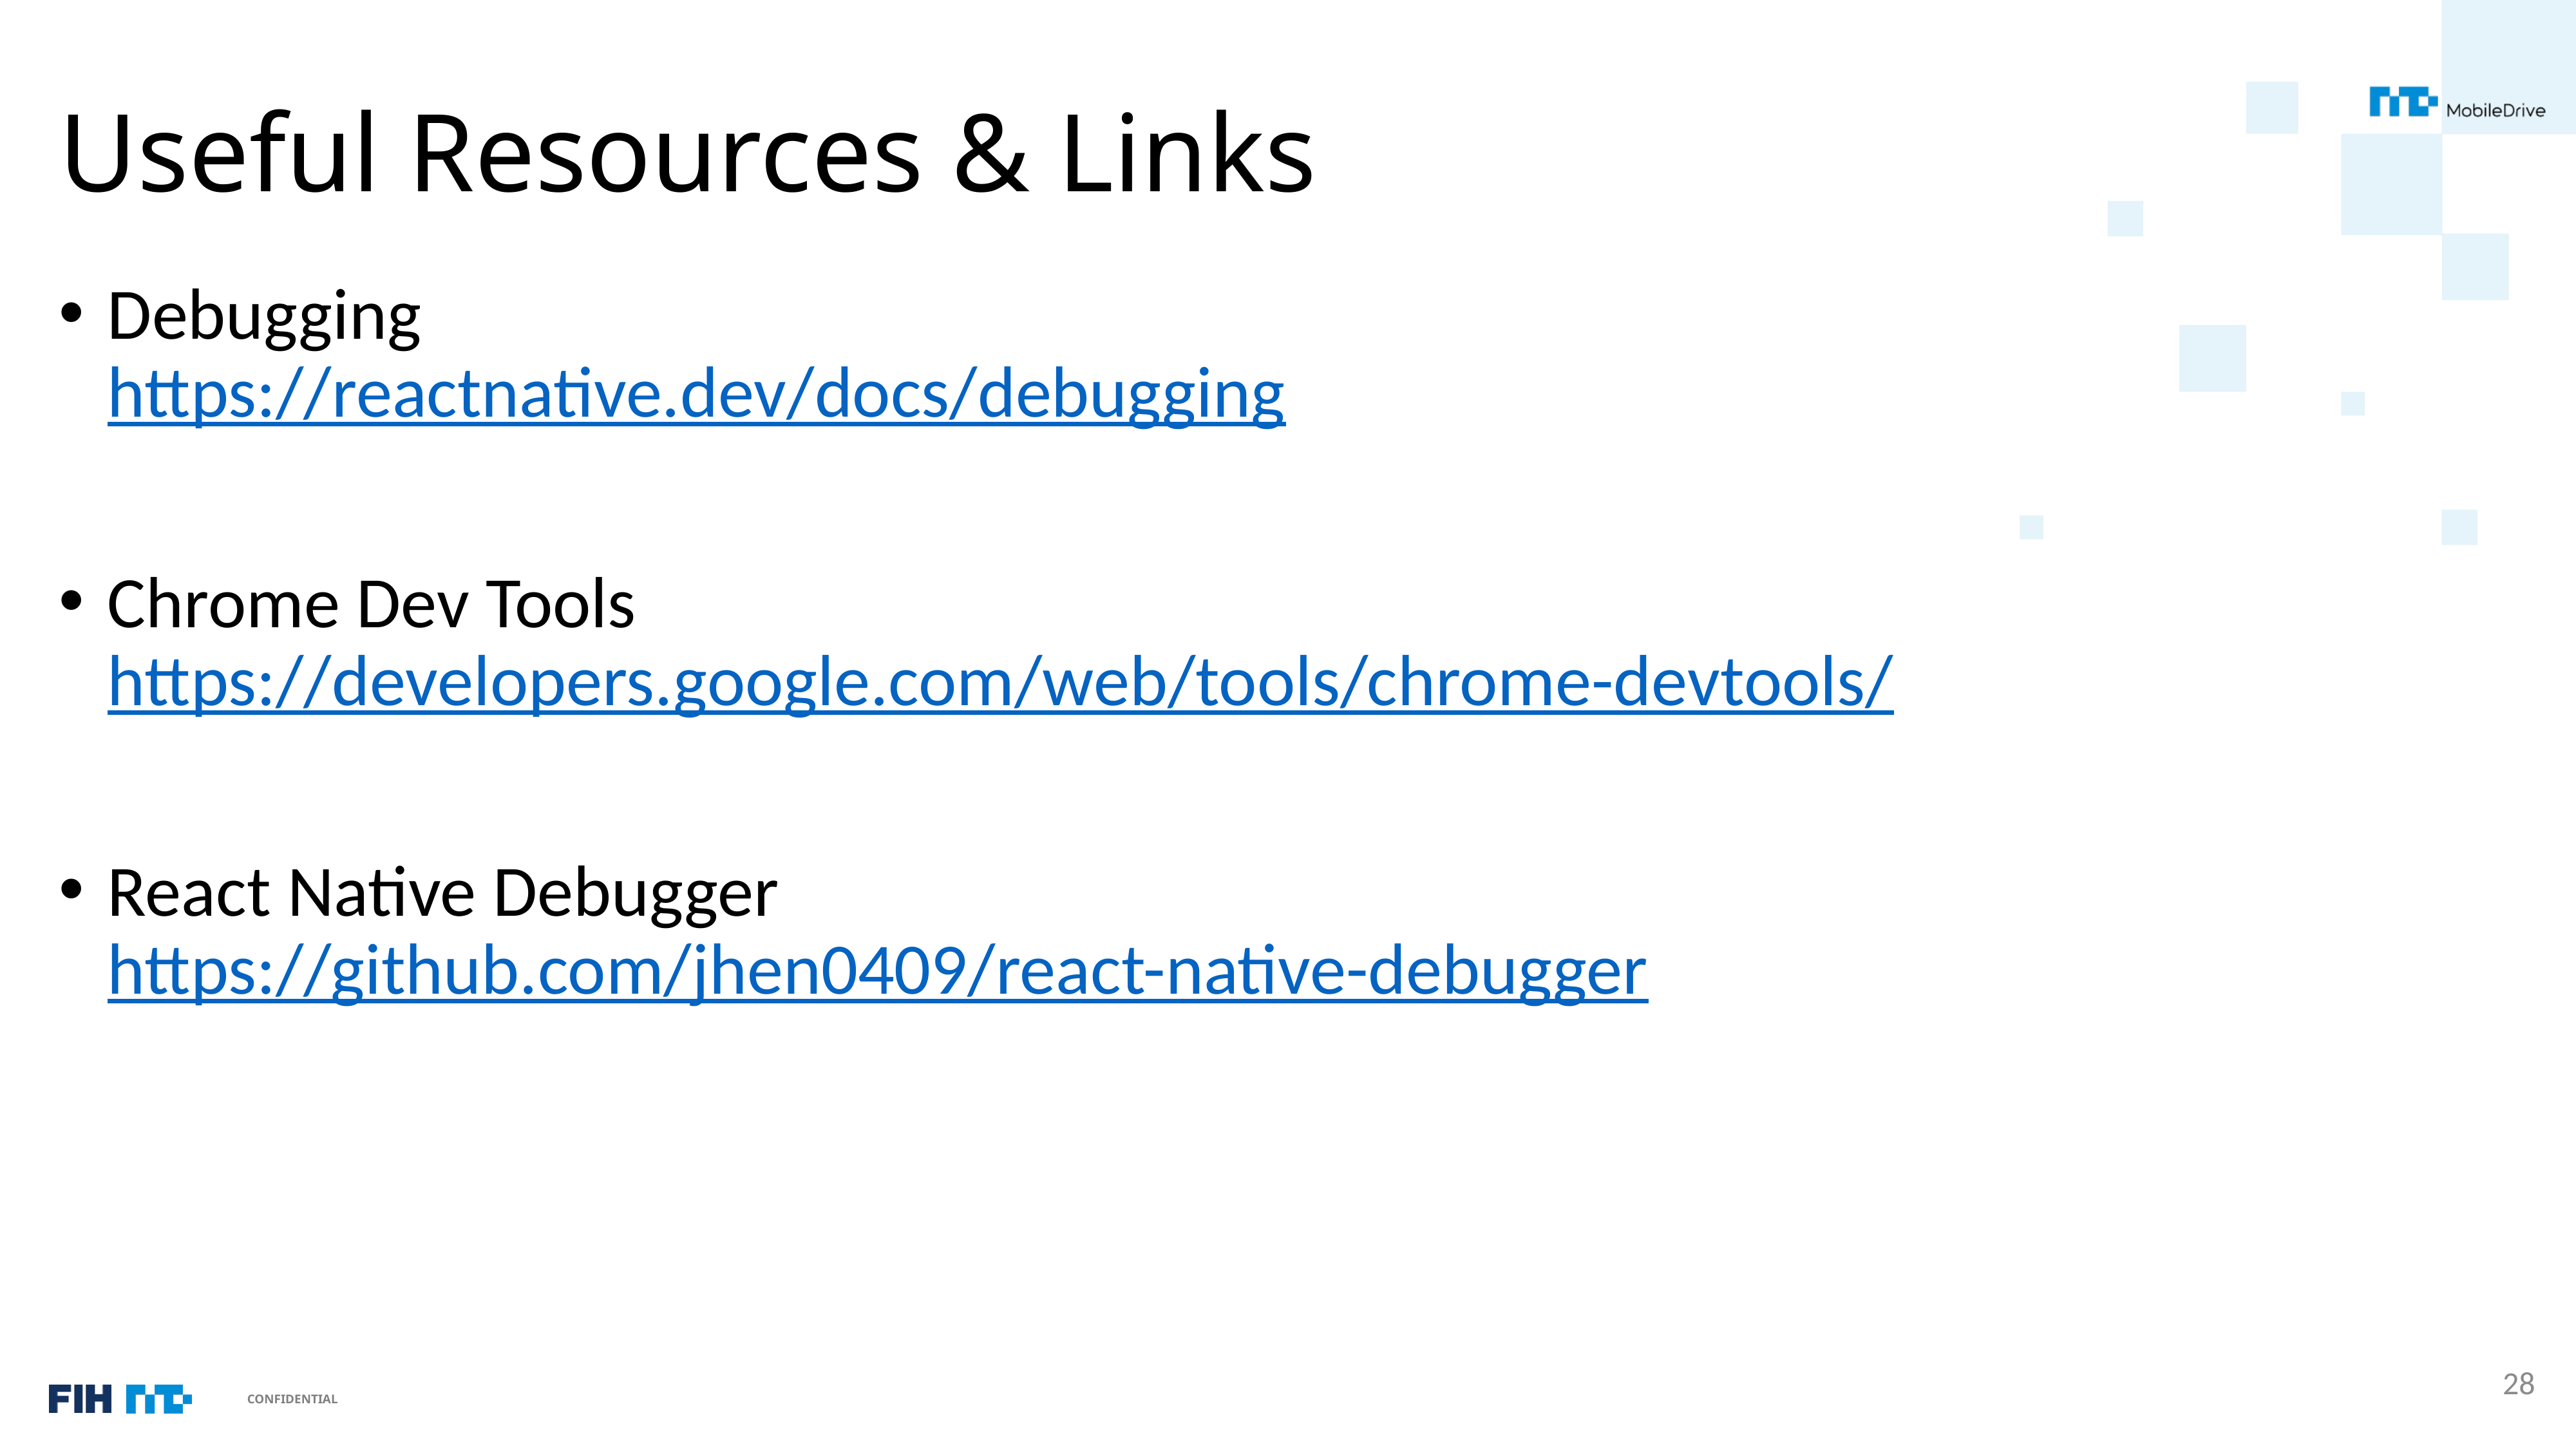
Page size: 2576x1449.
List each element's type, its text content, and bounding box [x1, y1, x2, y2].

picture [136, 1395, 145, 1414]
picture [155, 1395, 164, 1414]
picture [146, 1385, 155, 1394]
picture [184, 1385, 194, 1414]
picture [2368, 84, 2548, 119]
slide_number 28 [1965, 1343, 2545, 1421]
list Debugging https://reactnative.dev/docs/debugging Chrome Dev Tools https://developers.google.com/web/tools/chrome-devtools/ React Native Debugger https://github.com/jhen0409/react-native-debugger [49, 271, 2548, 1305]
picture [49, 1385, 111, 1413]
picture [174, 1395, 182, 1404]
title Useful Resources & Links [49, 77, 2368, 236]
